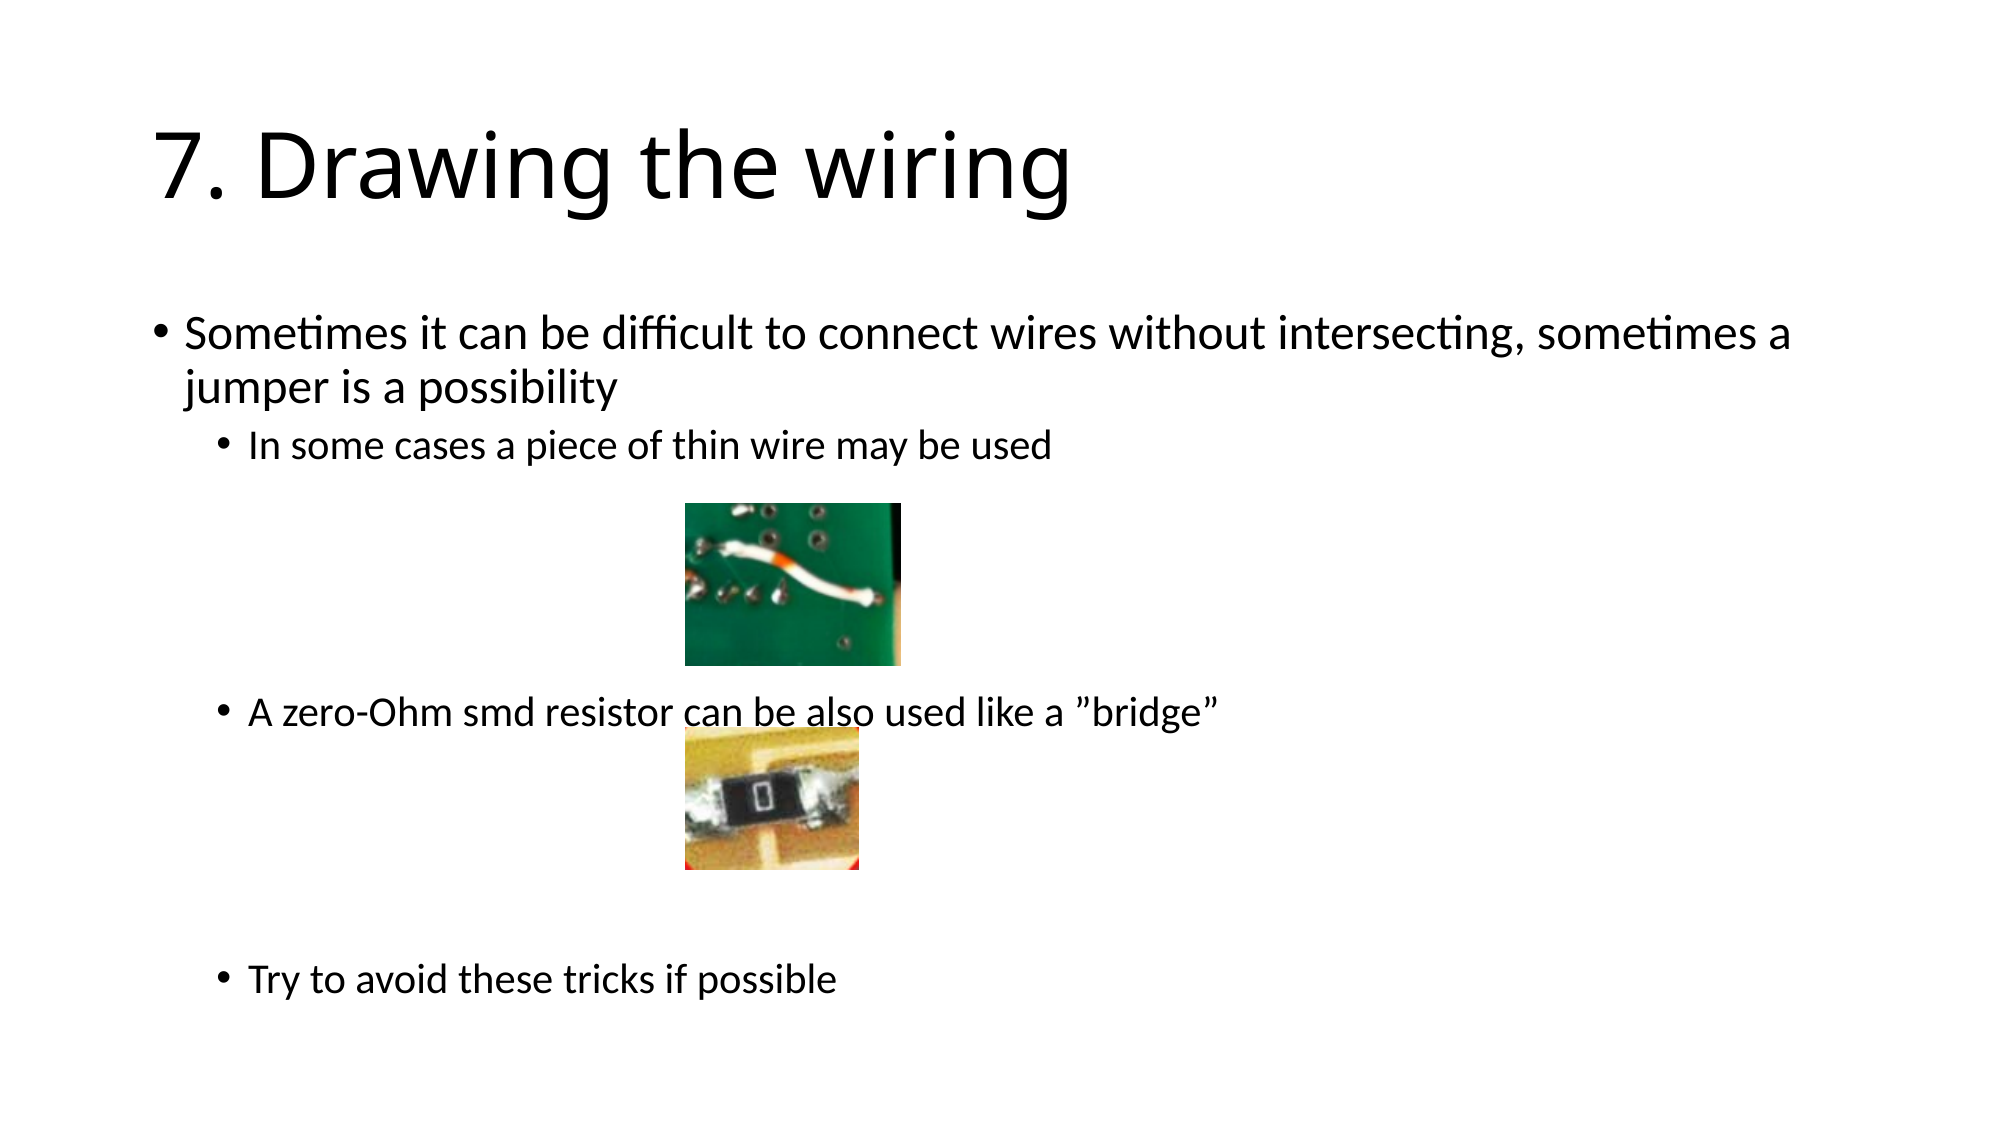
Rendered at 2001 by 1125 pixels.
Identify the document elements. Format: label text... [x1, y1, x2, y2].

picture [685, 503, 901, 666]
picture [685, 727, 859, 870]
list Sometimes it can be difficult to connect wires without intersecting, sometimes a jumper is a possibility In some cases a piece of thin wire may be used A zero-Ohm smd resistor can be also used like a ”bridge” Try to avoid these tricks if possible [137, 299, 1863, 1014]
title 7. Drawing the wiring [137, 59, 1863, 278]
